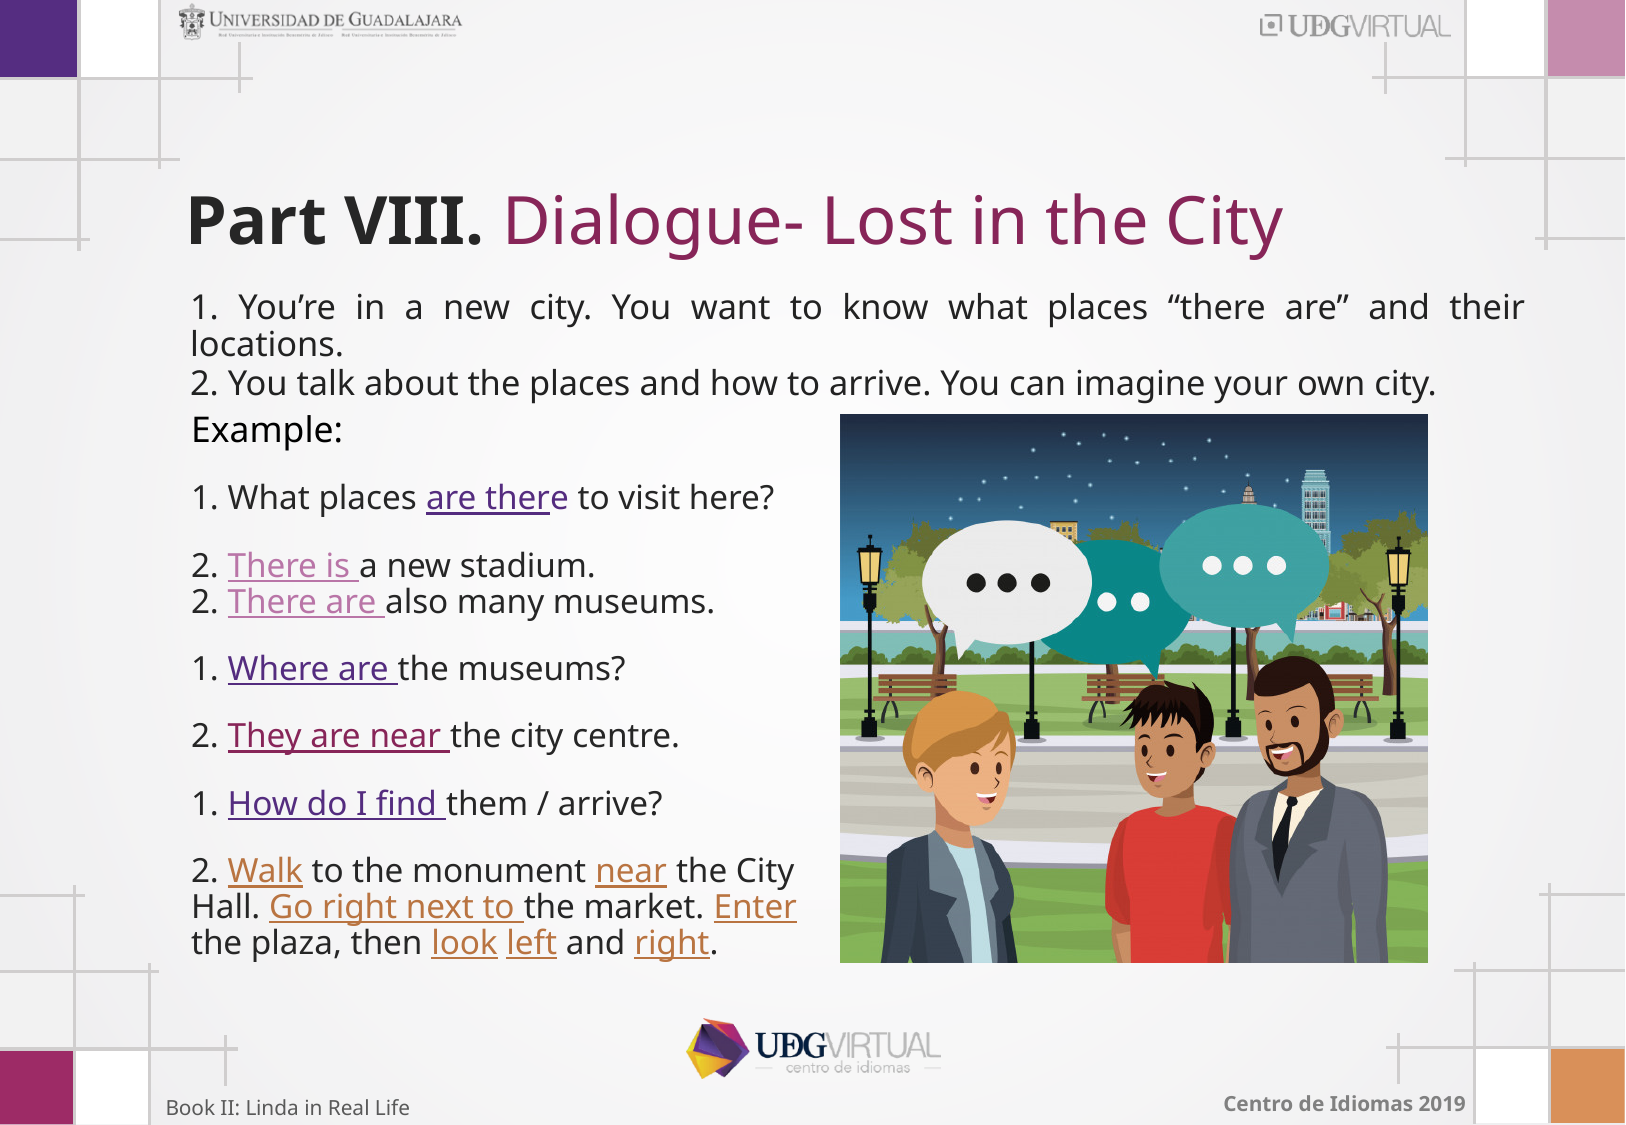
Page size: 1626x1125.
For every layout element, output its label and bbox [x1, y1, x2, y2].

text_box [0, 0, 1625, 1125]
picture [686, 1018, 941, 1079]
picture [840, 415, 1428, 963]
